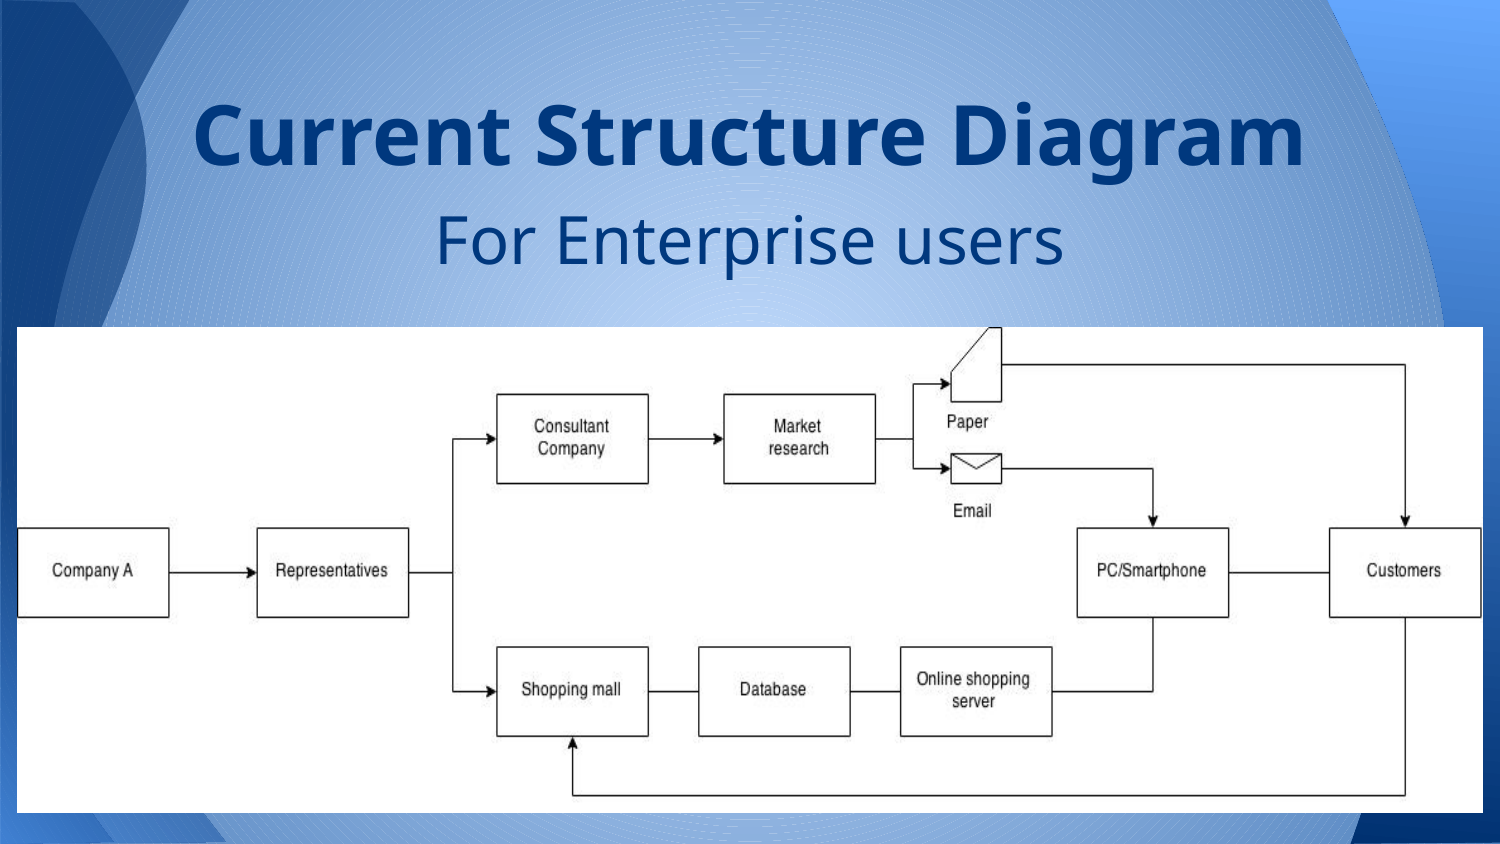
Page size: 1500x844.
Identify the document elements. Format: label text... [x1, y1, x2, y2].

list For Enterprise users [75, 182, 1425, 303]
picture [17, 326, 1483, 814]
title Current Structure Diagram [75, 33, 1425, 182]
